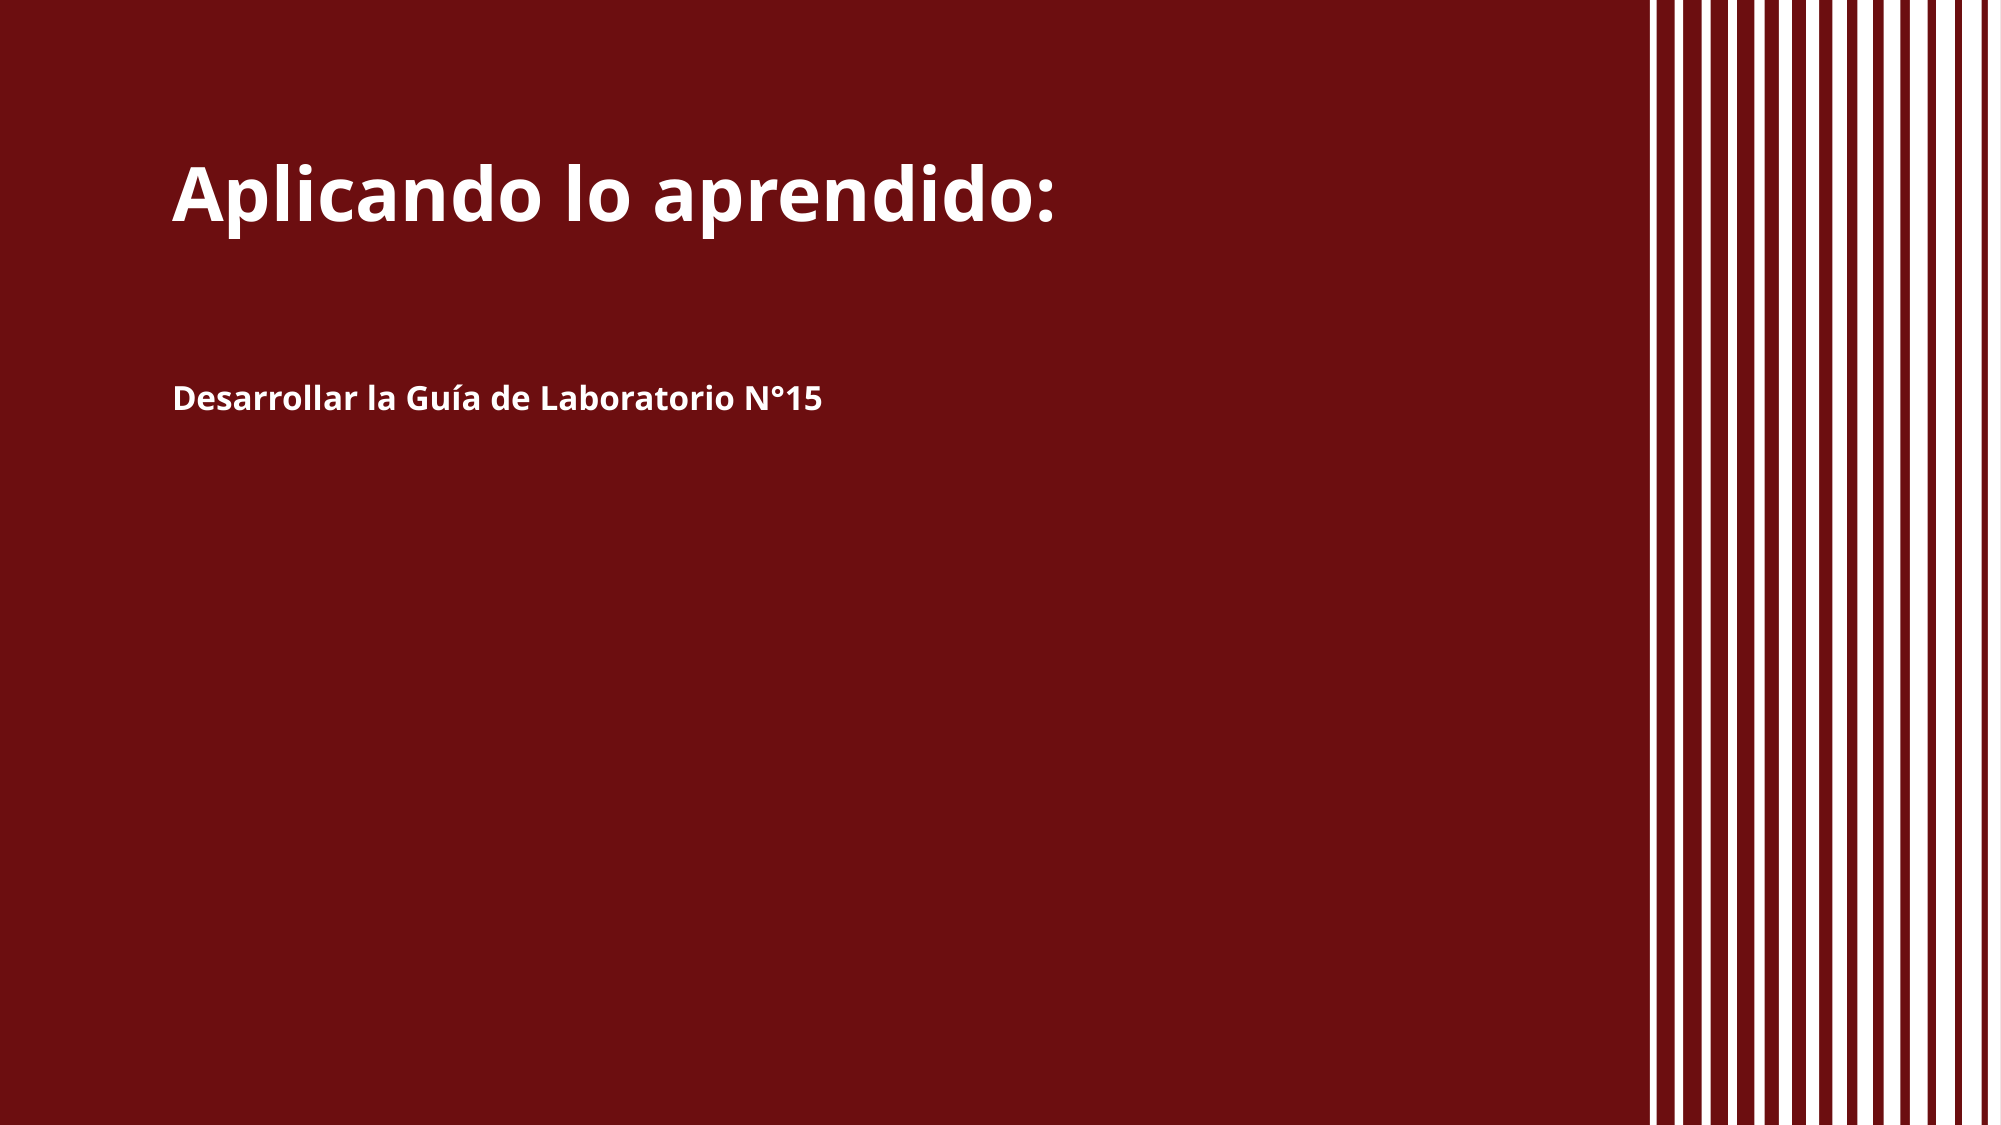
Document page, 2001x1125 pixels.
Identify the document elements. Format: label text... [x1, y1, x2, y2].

text_box Desarrollar la Guía de Laboratorio N°15 [157, 369, 1614, 425]
text_box Aplicando lo aprendido: [157, 139, 1119, 244]
